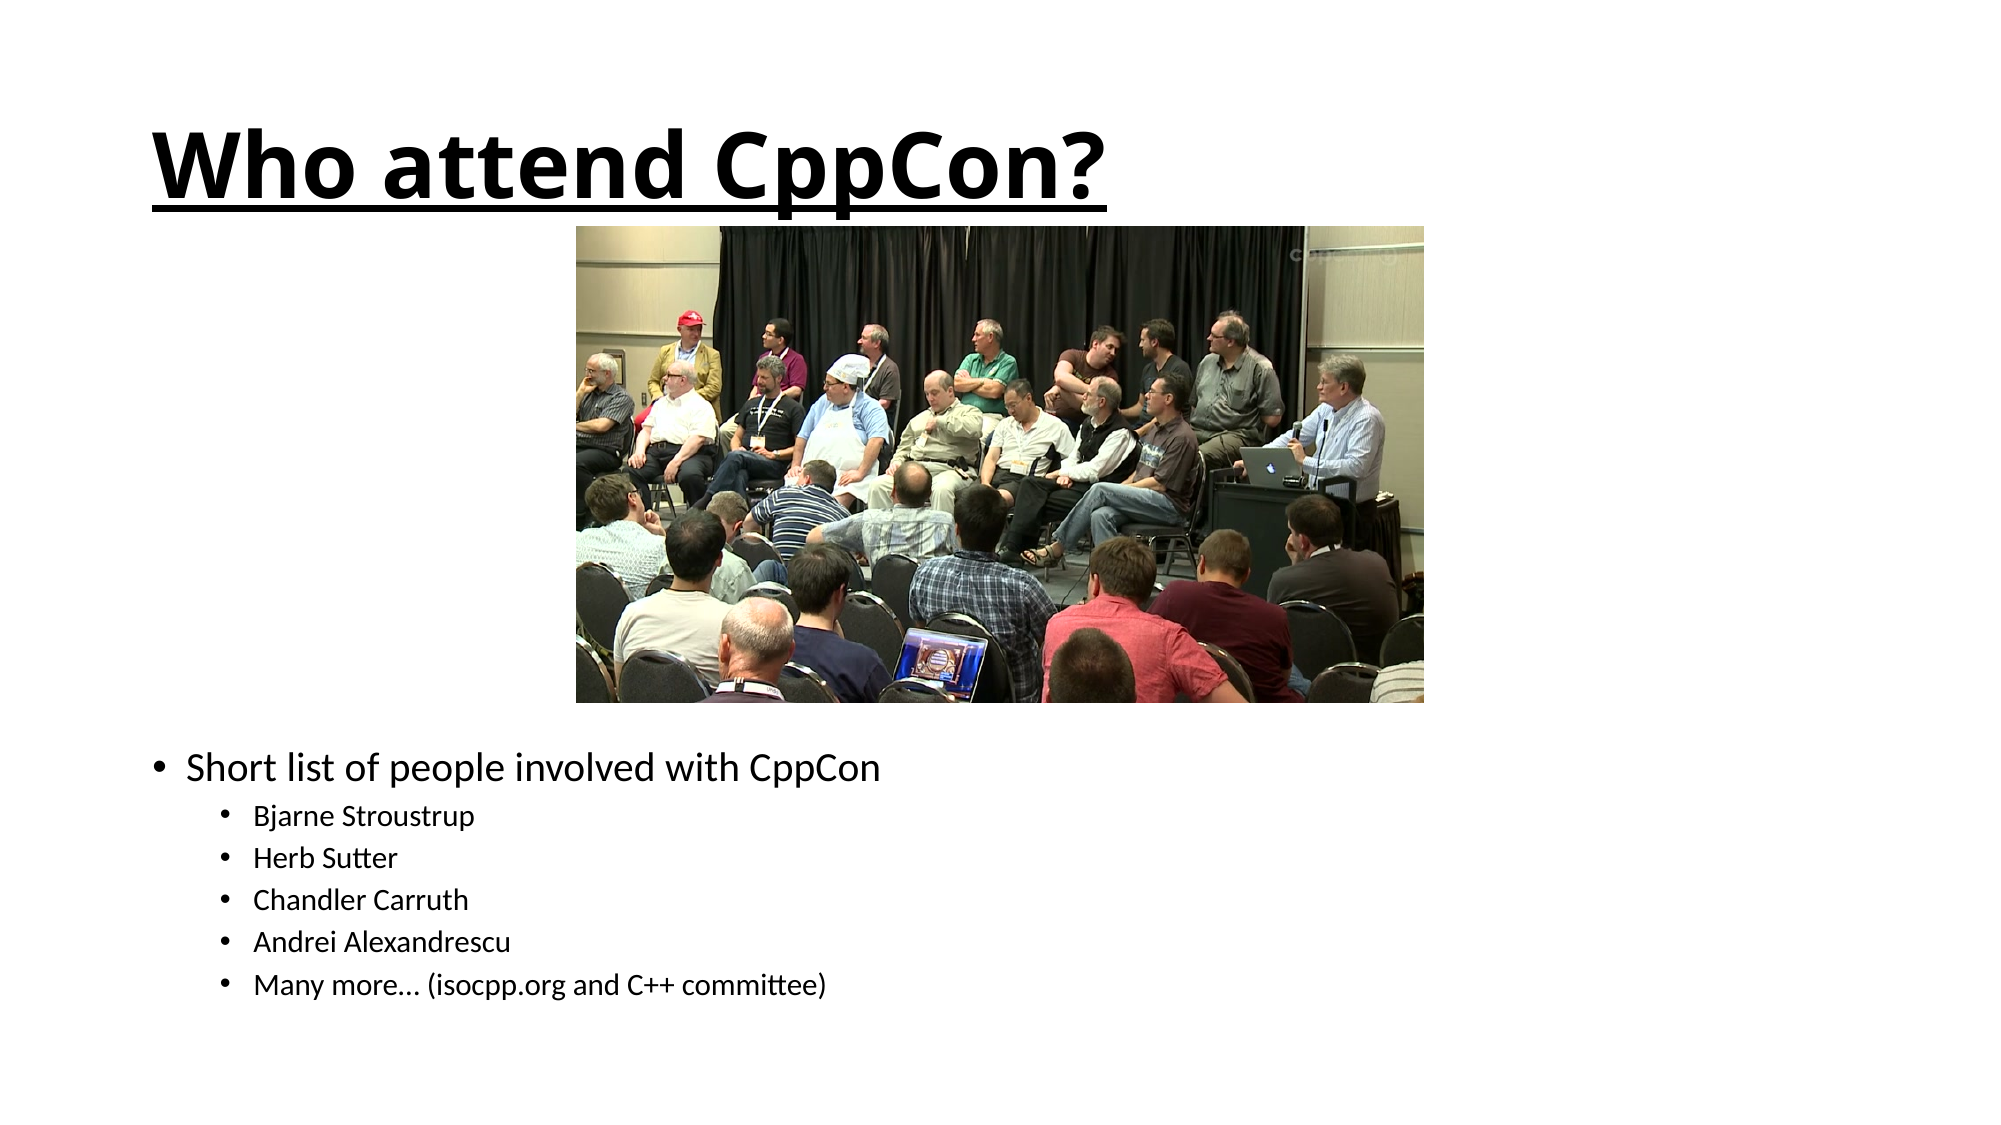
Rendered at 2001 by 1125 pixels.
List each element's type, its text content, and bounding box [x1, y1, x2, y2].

title Who attend CppCon? [137, 59, 1863, 278]
picture [576, 226, 1424, 704]
list Short list of people involved with CppCon Bjarne Stroustrup Herb Sutter Chandler Carruth Andrei Alexandrescu Many more… (isocpp.org and C++ committee) [137, 299, 1863, 1014]
